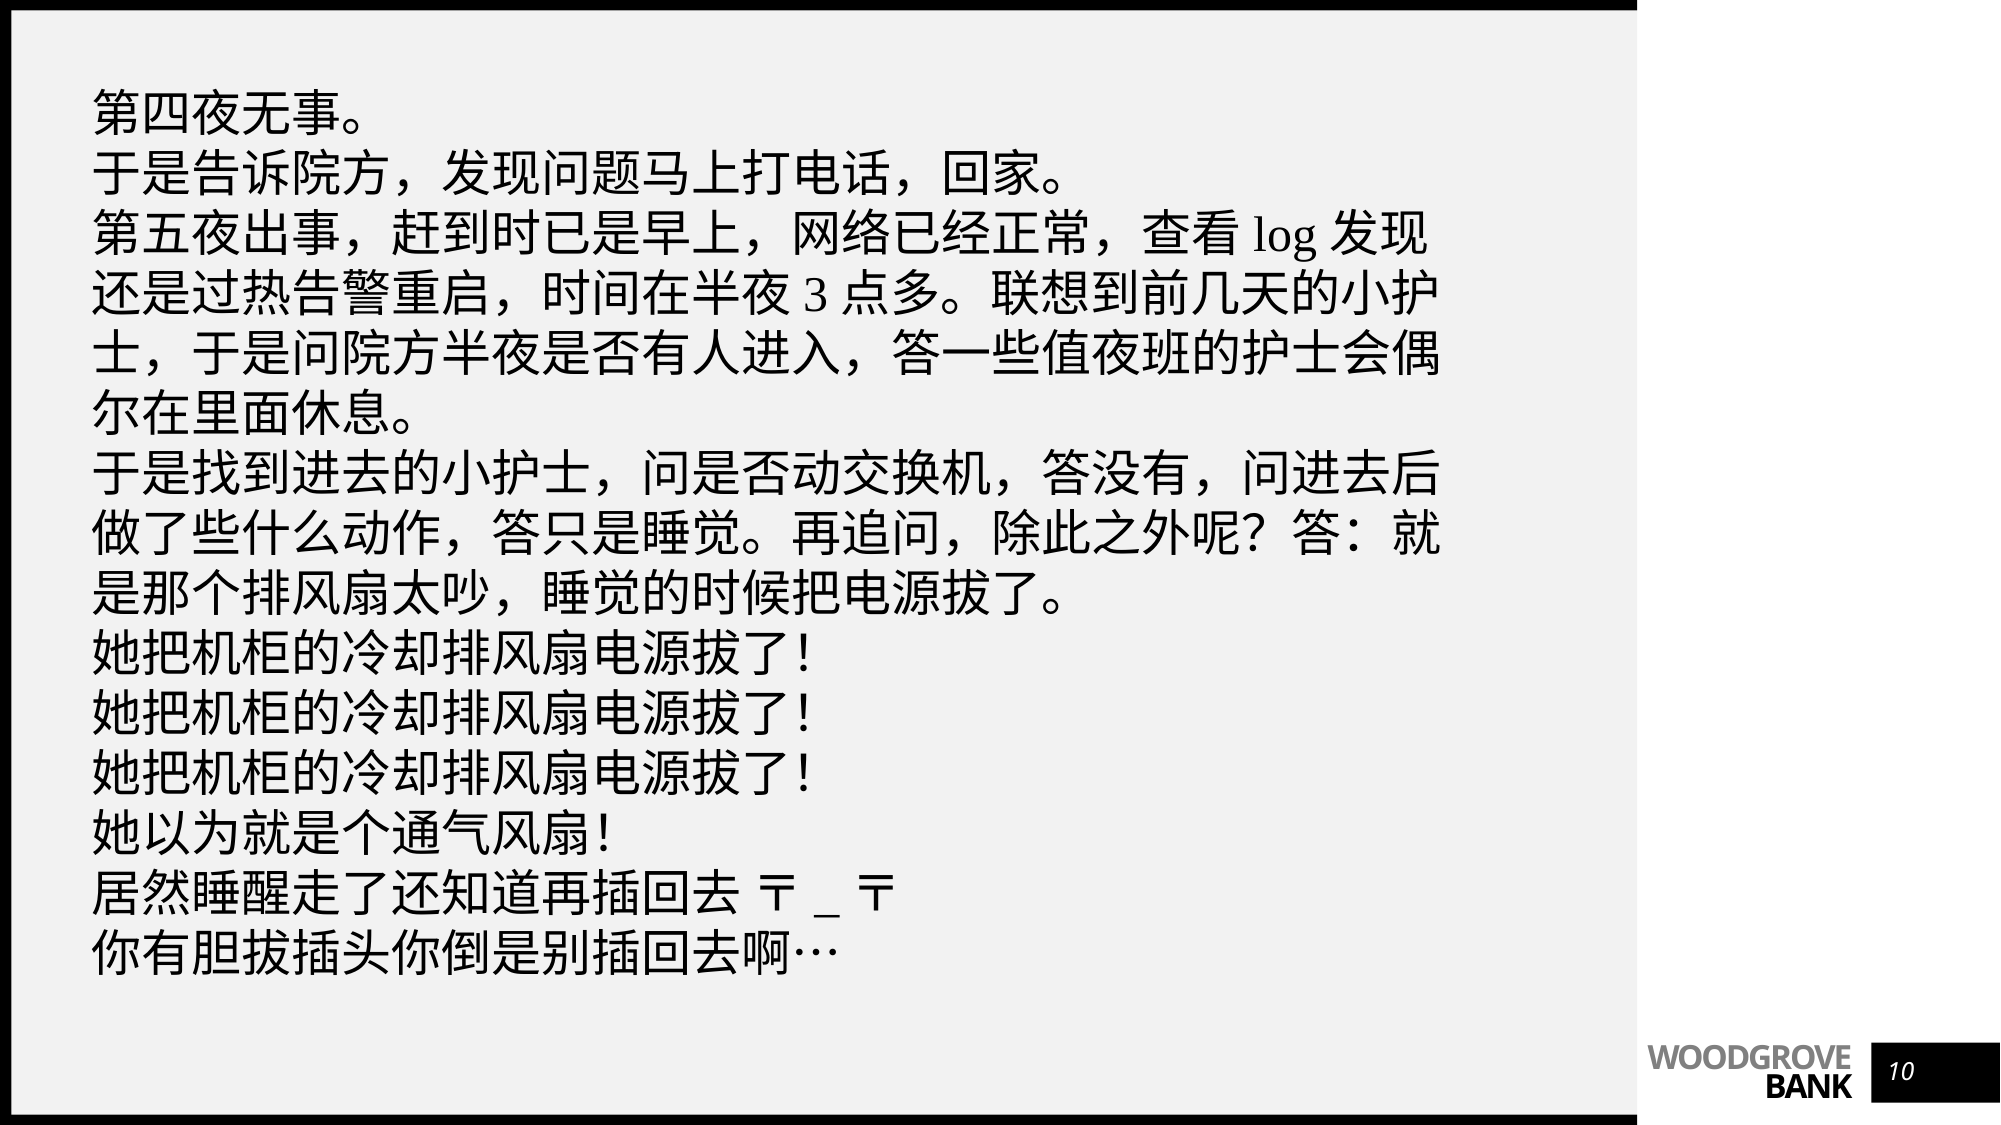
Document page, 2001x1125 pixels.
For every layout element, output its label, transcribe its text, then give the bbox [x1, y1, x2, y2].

text_box 第四夜无事。 于是告诉院方，发现问题马上打电话，回家。 第五夜出事，赶到时已是早上，网络已经正常，查看log发现还是过热告警重启，时间在半夜3点多。联想到前几天的小护士，于是问院方半夜是否有人进入，答一些值夜班的护士会偶尔在里面休息。 于是找到进去的小护士，问是否动交换机，答没有，问进去后做了些什么动作，答只是睡觉。再追问，除此之外呢？答：就是那个排风扇太吵，睡觉的时候把电源拔了。 她把机柜的冷却排风扇电源拔了！ 她把机柜的冷却排风扇电源拔了！ 她把机柜的冷却排风扇电源拔了！ 她以为就是个通气风扇！ 居然睡醒走了还知道再插回去 〒_〒 你有胆拔插头你倒是别插回去啊… [76, 13, 1473, 1109]
slide_number 10 [1877, 1050, 1924, 1096]
